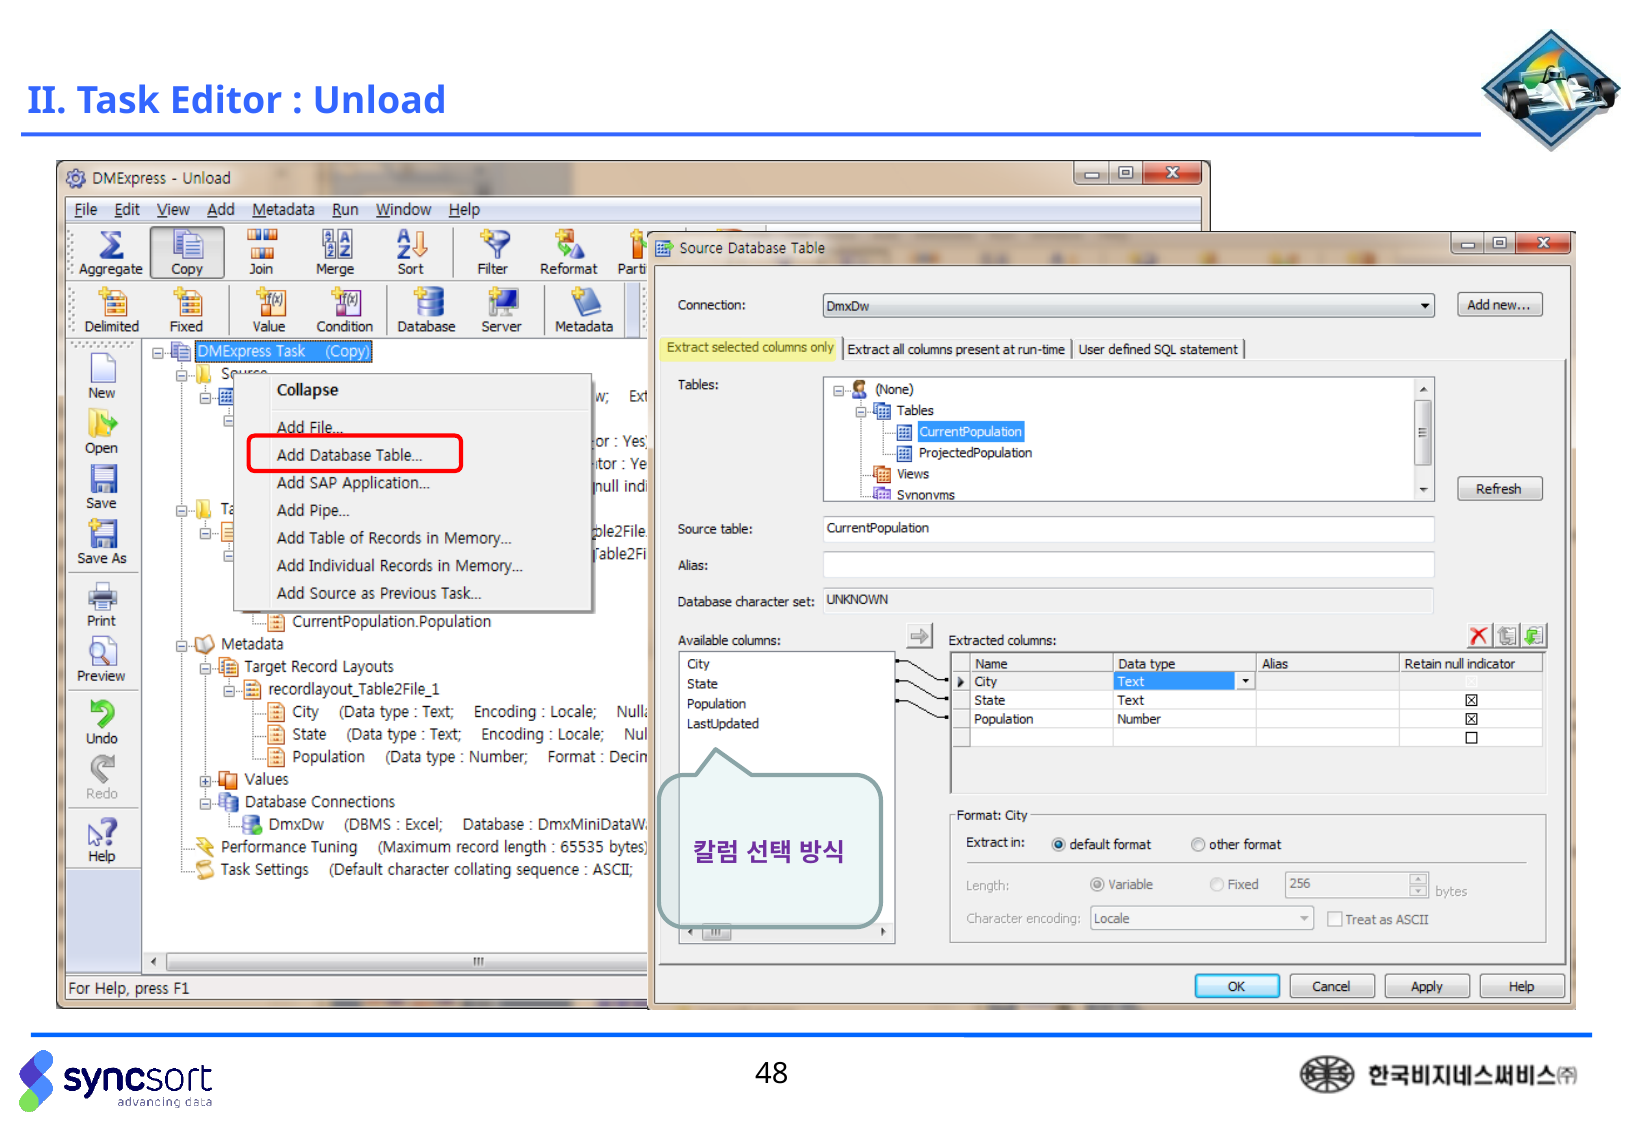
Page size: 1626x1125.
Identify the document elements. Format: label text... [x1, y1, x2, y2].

picture [19, 1050, 212, 1112]
picture [1481, 29, 1621, 153]
picture [56, 160, 1576, 1011]
text_box II. Task Editor : Unload [12, 73, 1394, 124]
picture [1281, 1046, 1593, 1105]
